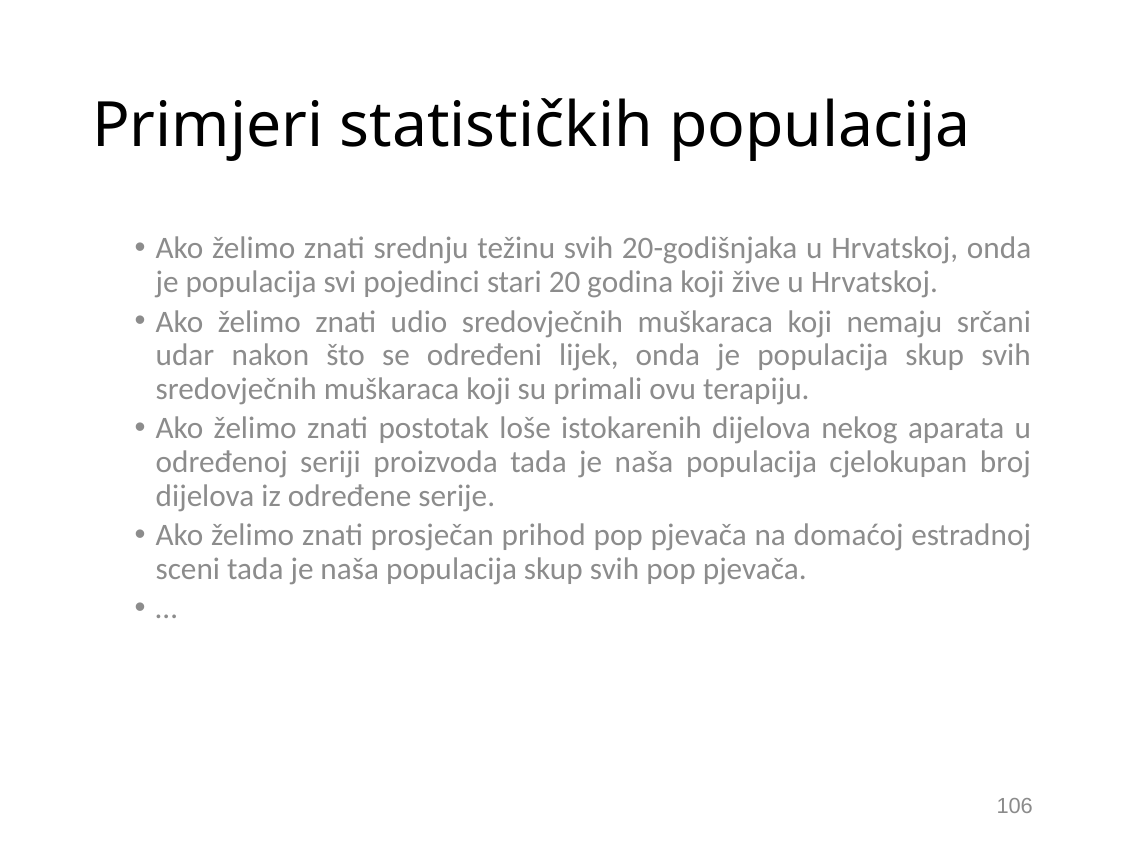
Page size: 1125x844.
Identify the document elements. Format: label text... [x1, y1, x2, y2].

list Ako želimo znati srednju težinu svih 20-godišnjaka u Hrvatskoj, onda je populacija svi pojedinci stari 20 godina koji žive u Hrvatskoj. Ako želimo znati udio sredovječnih muškaraca koji nemaju srčani udar nakon što se određeni lijek, onda je populacija skup svih sredovječnih muškaraca koji su primali ovu terapiju. Ako želimo znati postotak loše istokarenih dijelova nekog aparata u određenoj seriji proizvoda tada je naša populacija cjelokupan broj dijelova iz određene serije. Ako želimo znati prosječan prihod pop pjevača na domaćoj estradnoj sceni tada je naša populacija skup svih pop pjevača. … [77, 224, 1048, 760]
slide_number 106 [794, 782, 1048, 827]
title Primjeri statističkih populacija [77, 44, 1048, 208]
